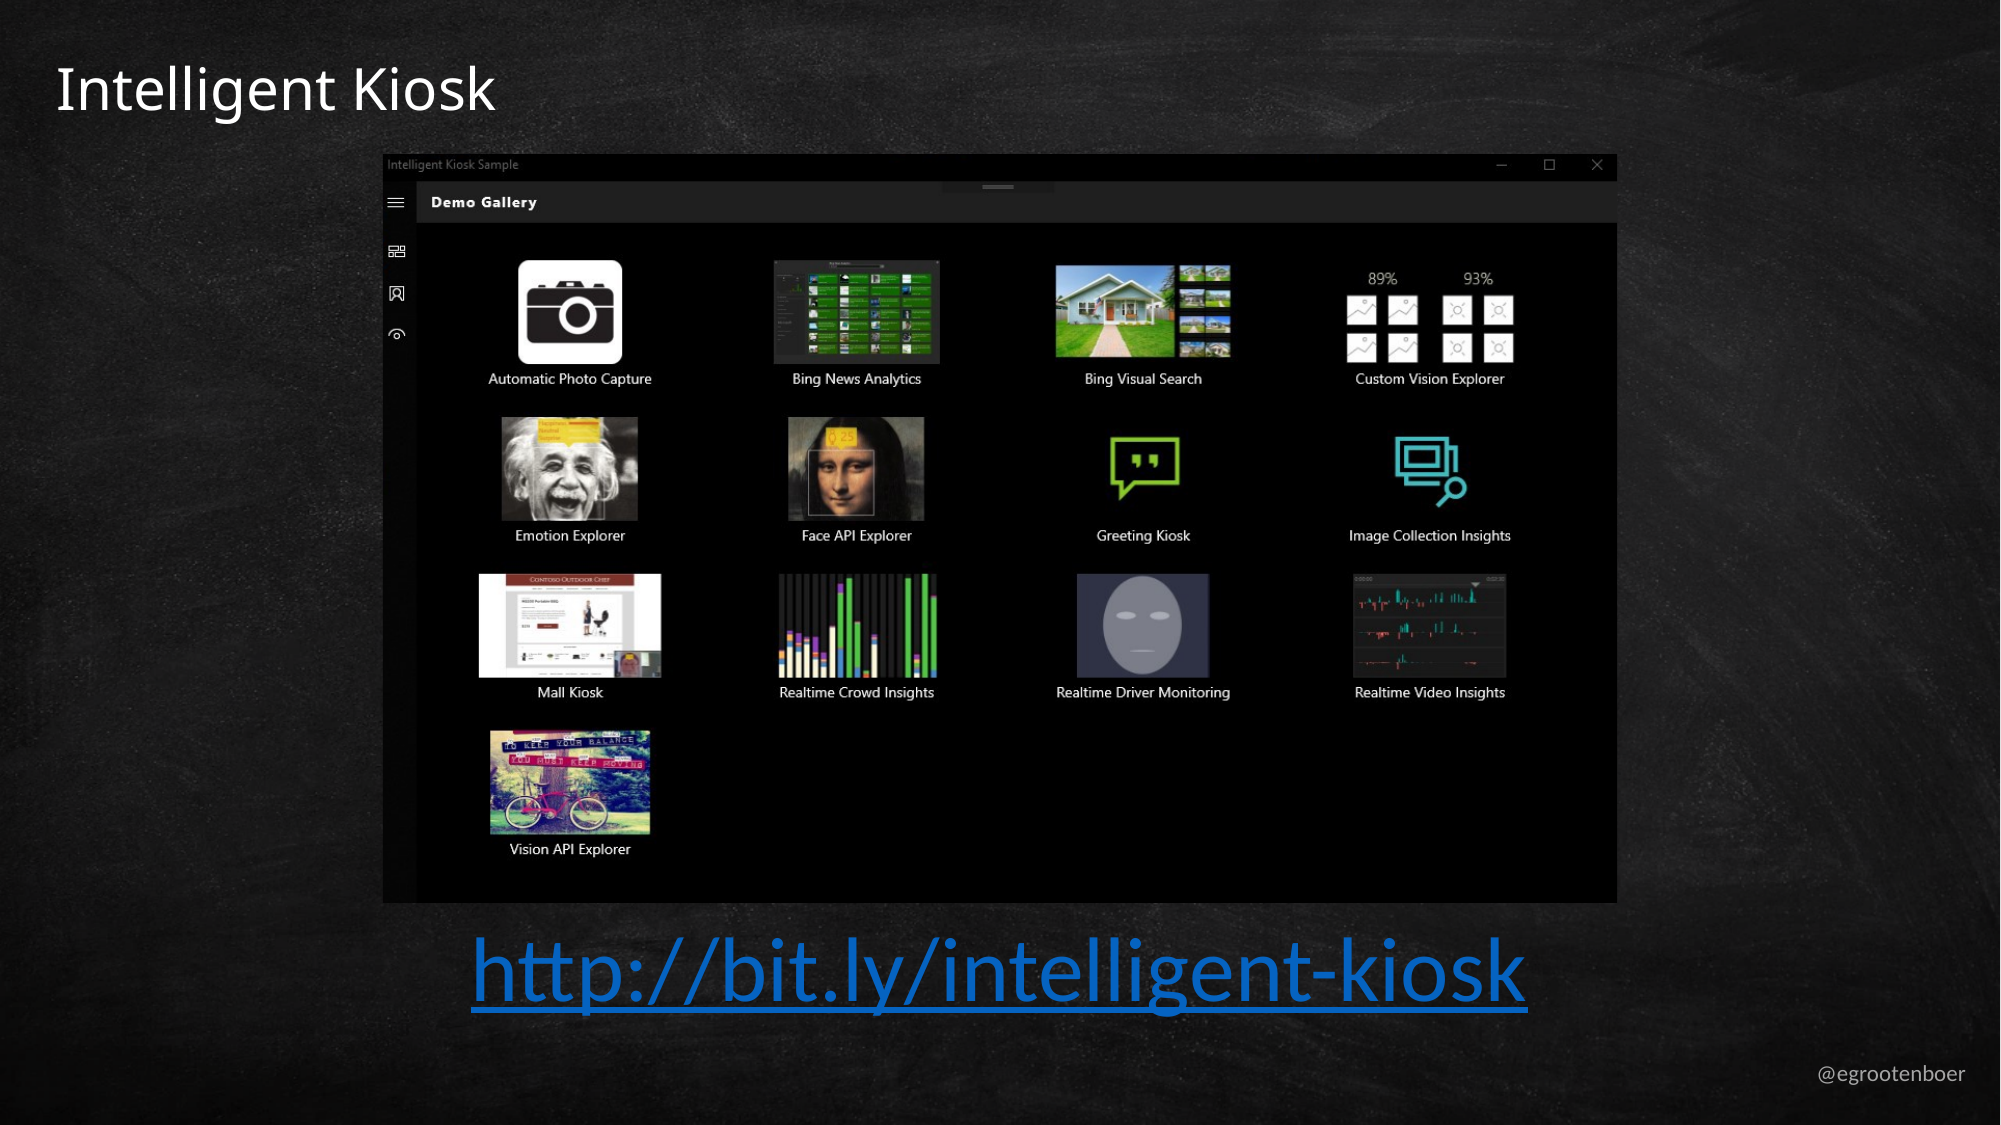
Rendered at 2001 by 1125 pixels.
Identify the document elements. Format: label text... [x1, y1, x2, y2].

picture [0, 0, 2001, 1125]
title Intelligent Kiosk [41, 12, 1981, 172]
list http://bit.ly/intelligent-kiosk [95, 235, 1904, 1029]
